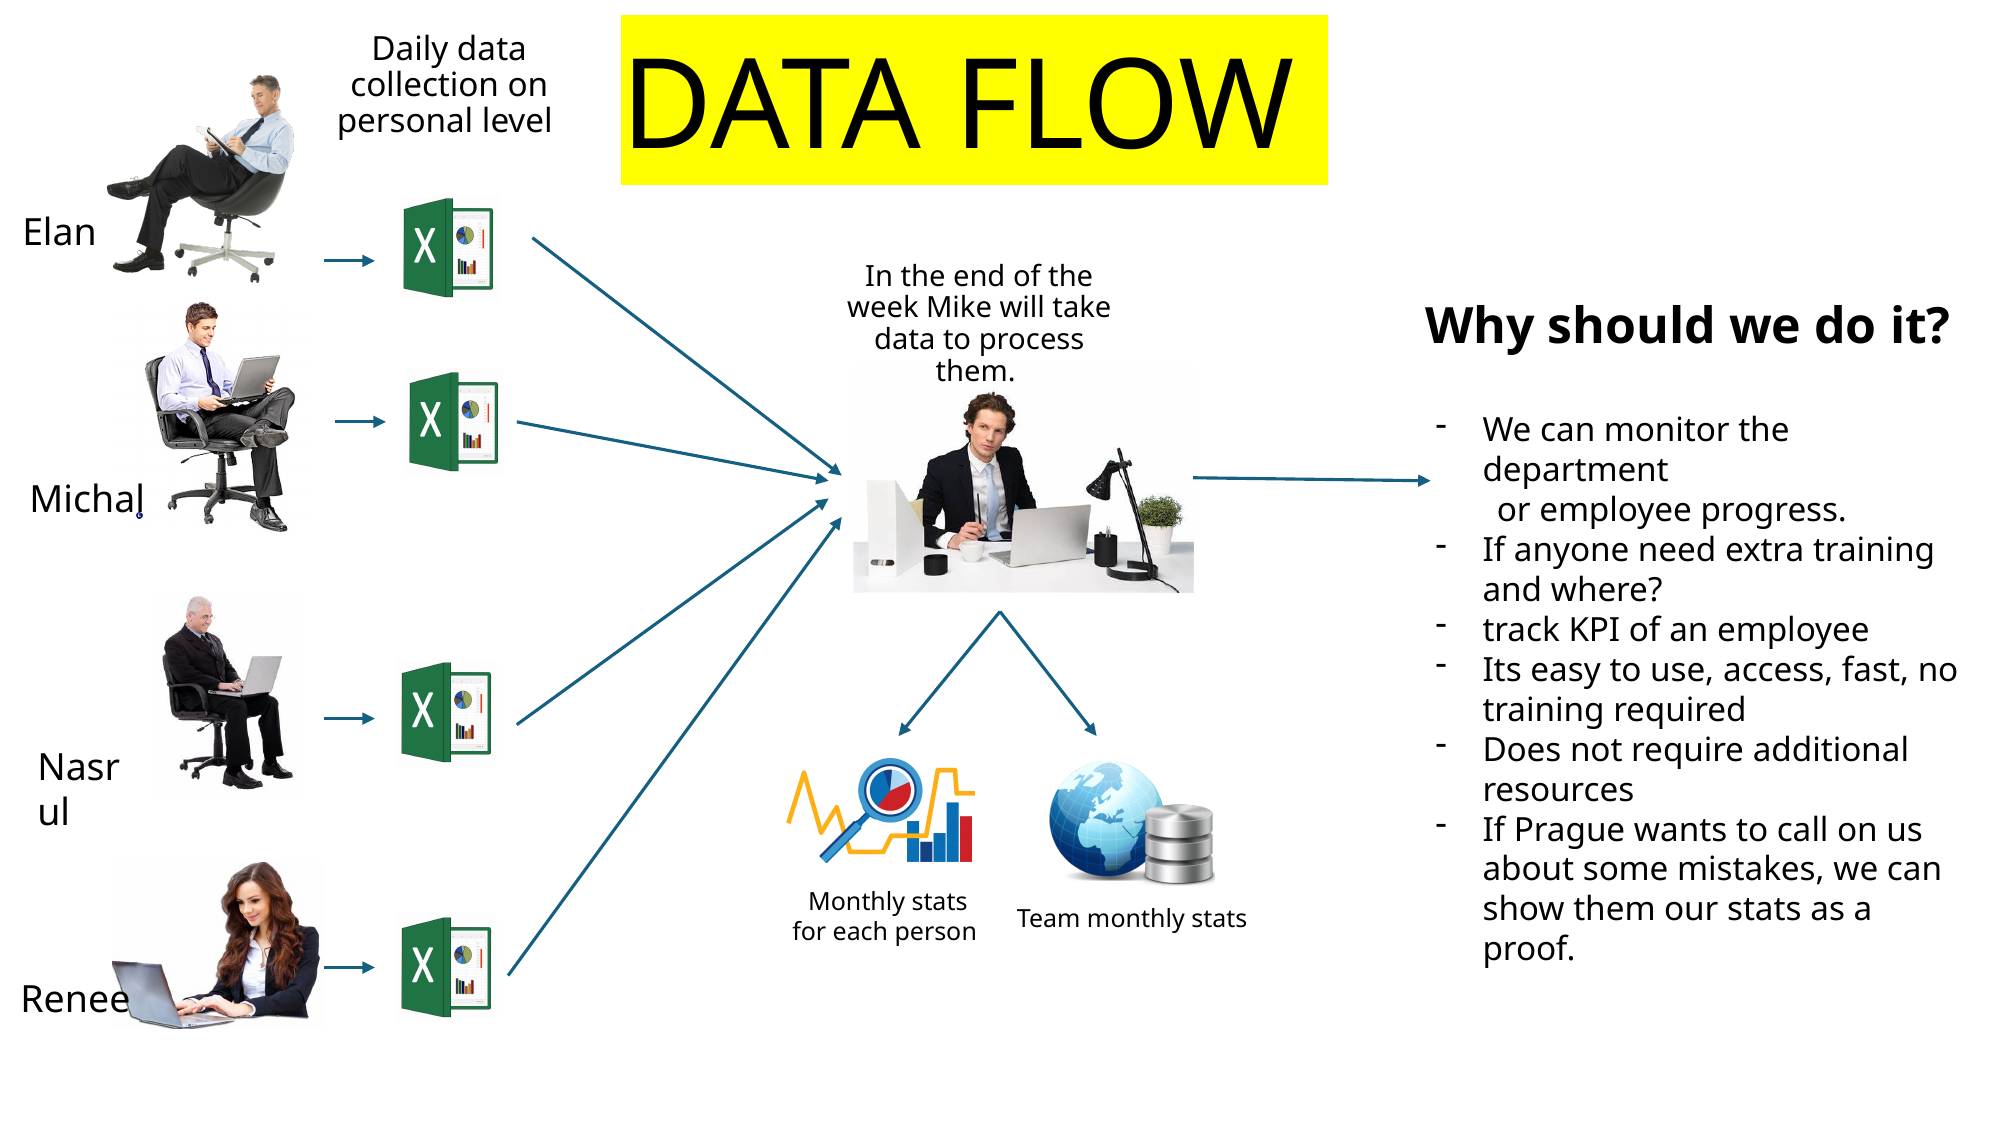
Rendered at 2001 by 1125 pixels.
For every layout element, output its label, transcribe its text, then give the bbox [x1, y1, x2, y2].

text_box We can monitor the department or employee progress. If anyone need extra training and where? track KPI of an employee Its easy to use, access, fast, no training required Does not require additional resources If Prague wants to call on us about some mistakes, we can show them our stats as a proof. [1420, 401, 1980, 975]
picture [404, 367, 505, 477]
picture [112, 861, 325, 1030]
subtitle Daily data collection on personal level [285, 24, 614, 175]
picture [151, 592, 302, 798]
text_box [516, 497, 830, 516]
picture [104, 72, 295, 290]
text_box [999, 610, 1098, 737]
text_box Renee [5, 968, 112, 1028]
text_box In the end of the week Mike will take data to process them. [843, 253, 1144, 405]
picture [853, 366, 1194, 594]
text_box Nasrul [22, 735, 153, 841]
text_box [1192, 477, 1432, 482]
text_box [531, 237, 843, 477]
picture [399, 193, 500, 303]
text_box Team monthly stats [1002, 895, 1263, 940]
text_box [516, 421, 830, 482]
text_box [897, 610, 999, 737]
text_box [507, 516, 843, 977]
picture [396, 658, 497, 767]
text_box Why should we do it? [1388, 293, 1988, 365]
text_box Monthly stats for each person [843, 878, 1003, 954]
picture [396, 913, 497, 1022]
text_box Elan [7, 200, 104, 260]
picture [112, 301, 314, 533]
picture [1047, 760, 1215, 886]
title DATA FLOW [595, 6, 1354, 183]
picture [785, 757, 975, 863]
text_box Michal [14, 468, 112, 528]
